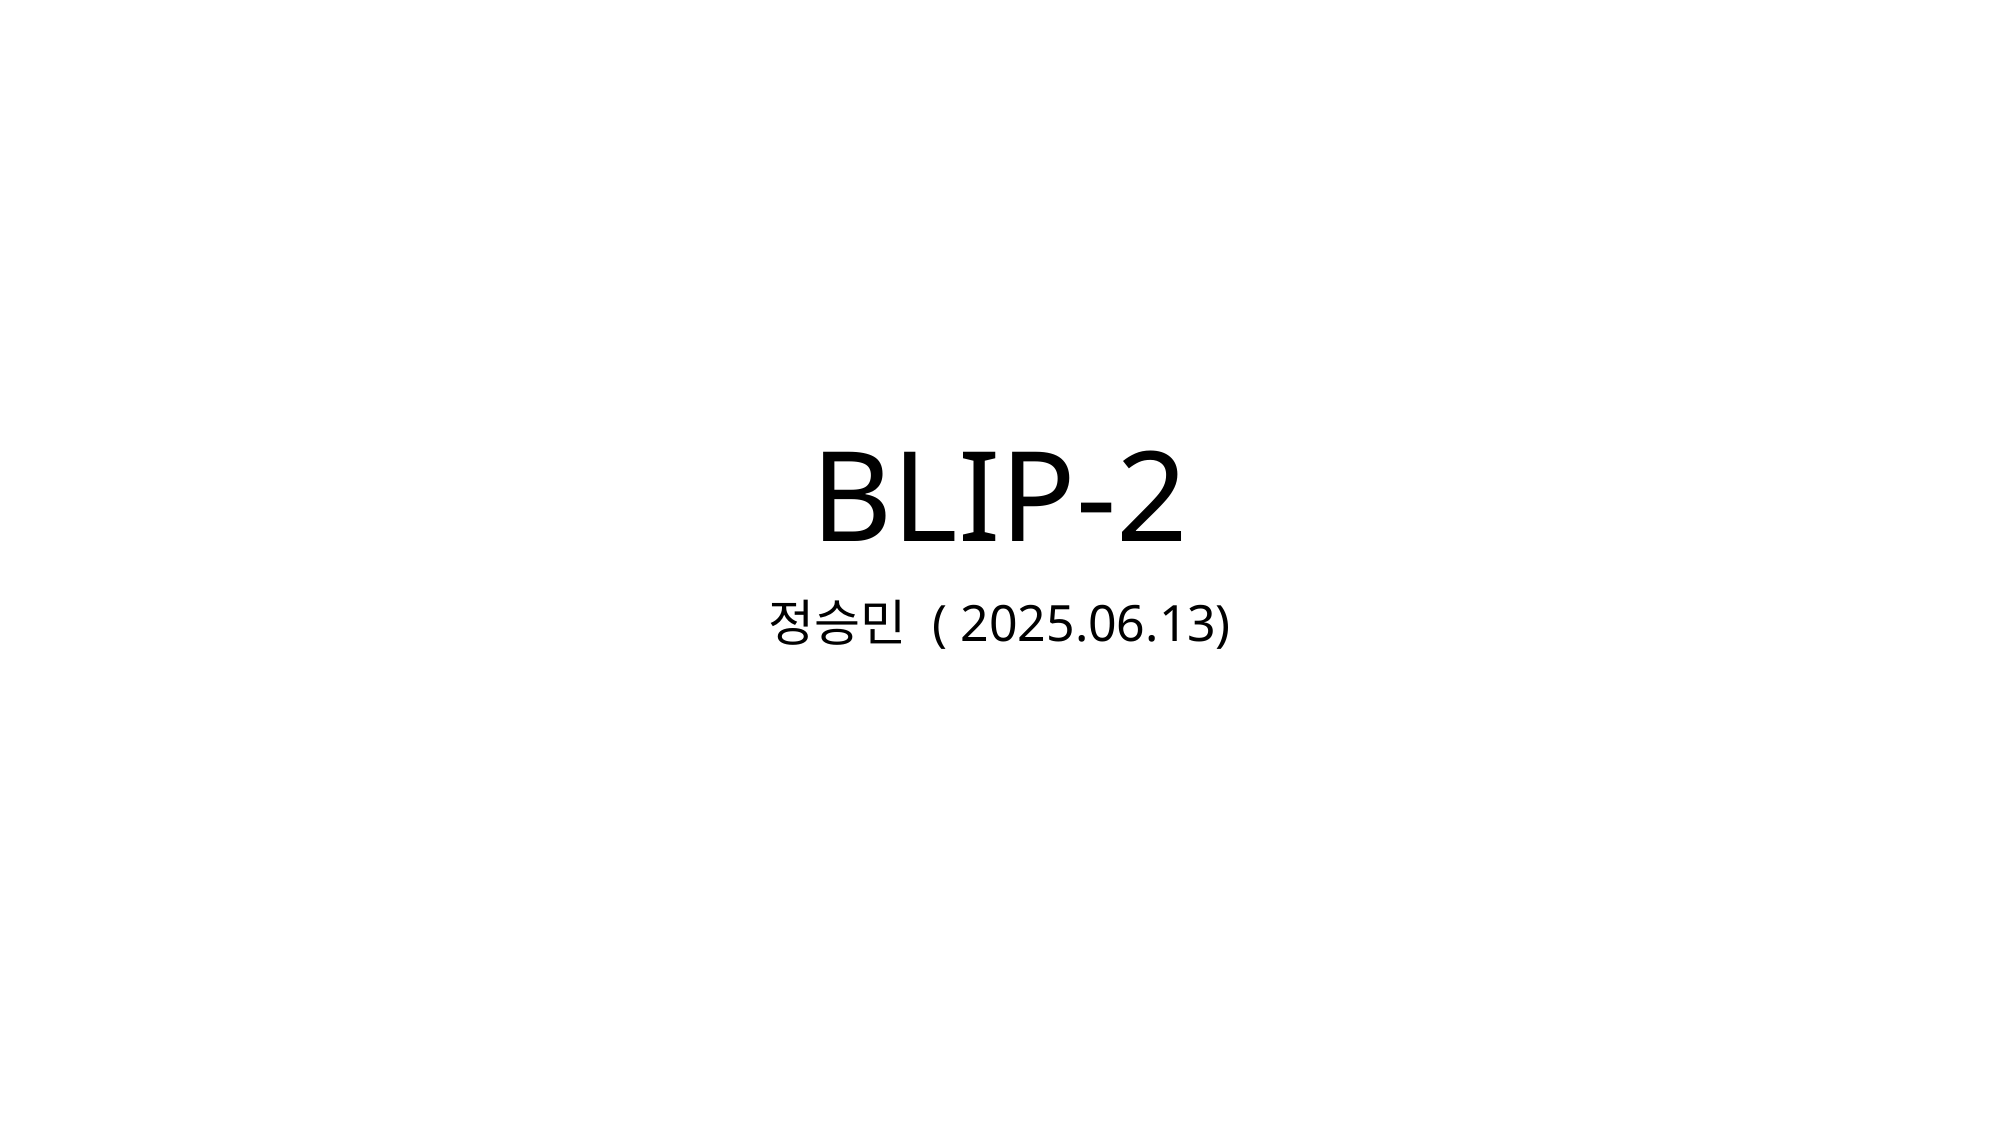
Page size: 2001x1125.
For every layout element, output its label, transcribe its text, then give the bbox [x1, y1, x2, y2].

title BLIP-2 [249, 184, 1750, 576]
subtitle 정승민 ( 2025.06.13) [249, 590, 1750, 863]
